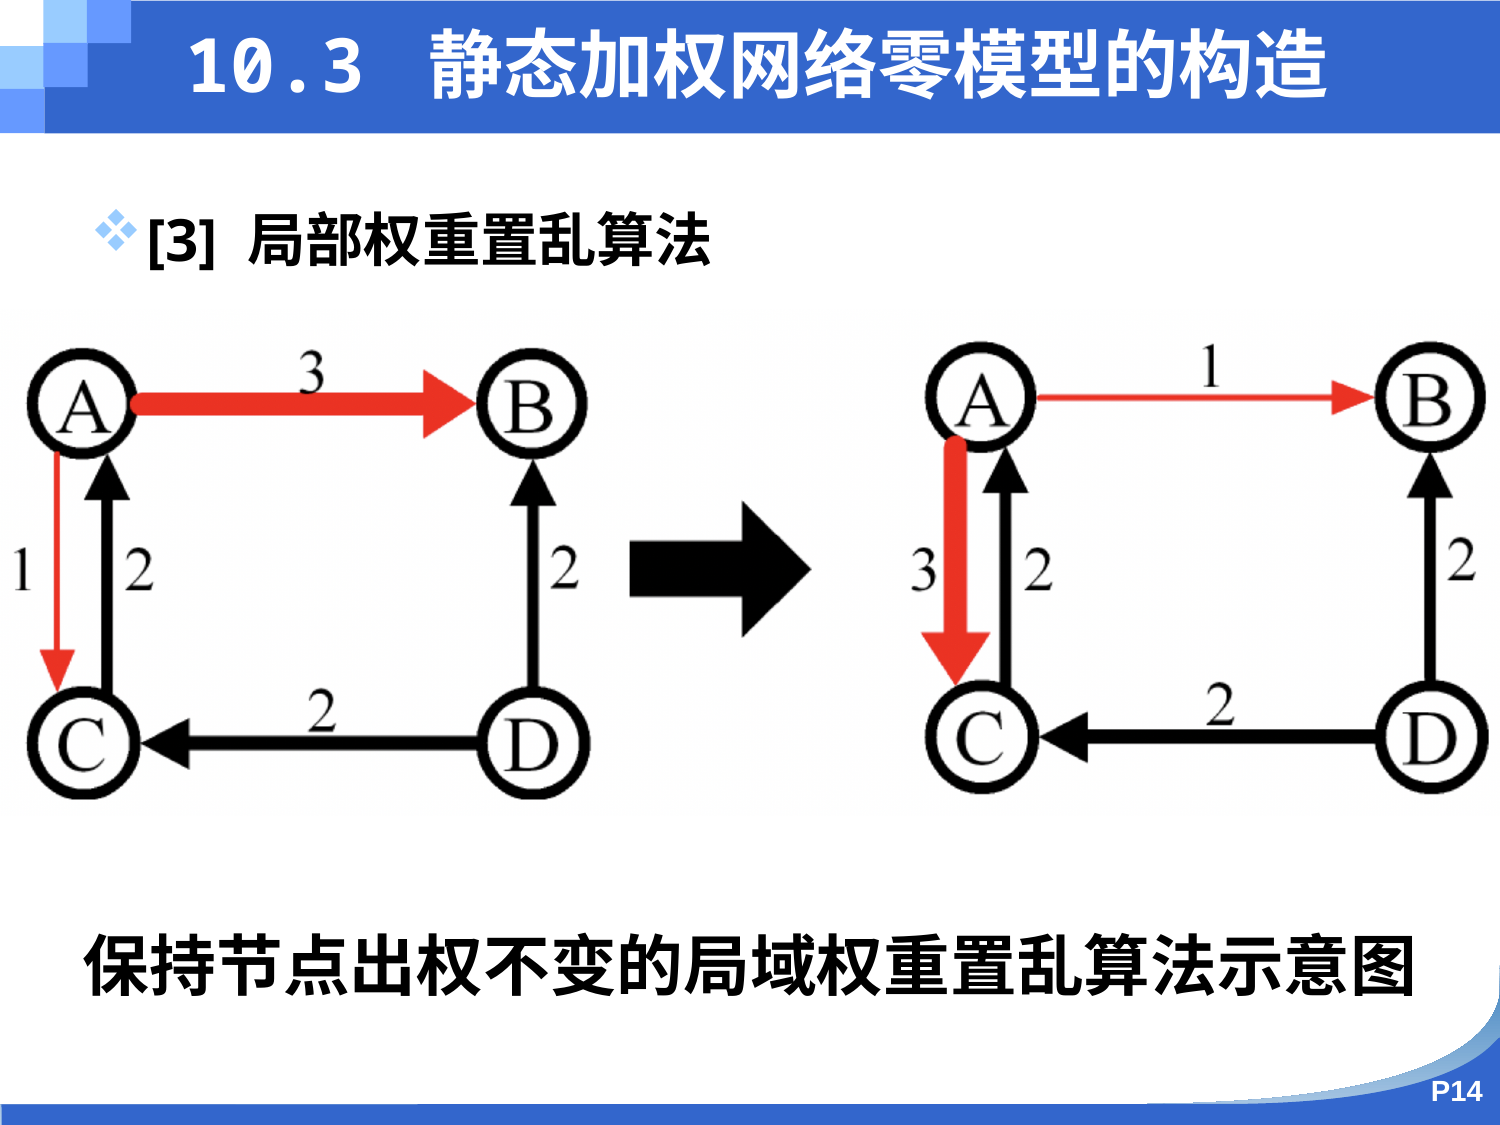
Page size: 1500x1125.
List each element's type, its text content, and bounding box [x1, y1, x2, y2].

text_box 10.3 静态加权网络零模型的构造 [171, 10, 1459, 116]
slide_number P14 [1415, 1065, 1500, 1118]
picture [0, 309, 1500, 816]
text_box 保持节点出权不变的局域权重置乱算法示意图 [0, 876, 1500, 1012]
text_box [3] 局部权重置乱算法 [74, 125, 1425, 279]
